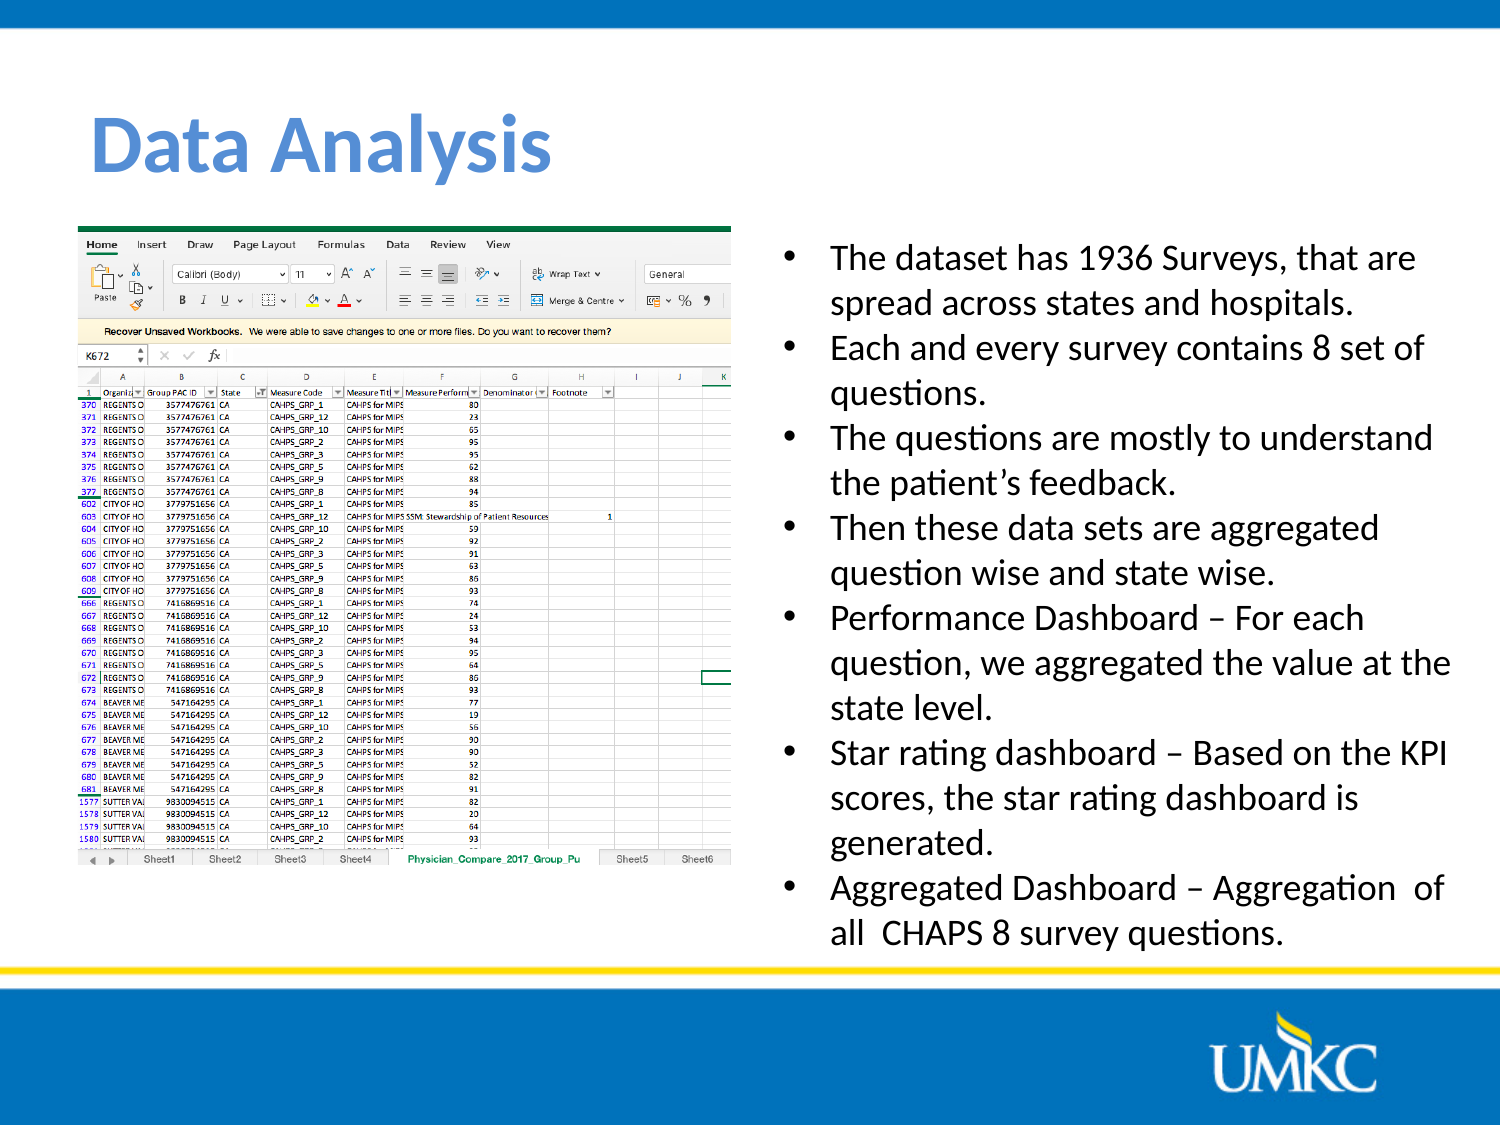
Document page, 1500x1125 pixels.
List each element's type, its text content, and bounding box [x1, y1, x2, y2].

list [77, 226, 732, 865]
title Data Analysis [75, 45, 1425, 233]
text_box The dataset has 1936 Surveys, that are spread across states and hospitals. Each and every survey contains 8 set of questions. The questions are mostly to understand the patient’s feedback. Then these data sets are aggregated question wise and state wise. Performance Dashboard – For each question, we aggregated the value at the state level. Star rating dashboard – Based on the KPI scores, the star rating dashboard is generated. Aggregated Dashboard – Aggregation of all CHAPS 8 survey questions. [768, 225, 1481, 961]
picture [0, 0, 1500, 1125]
